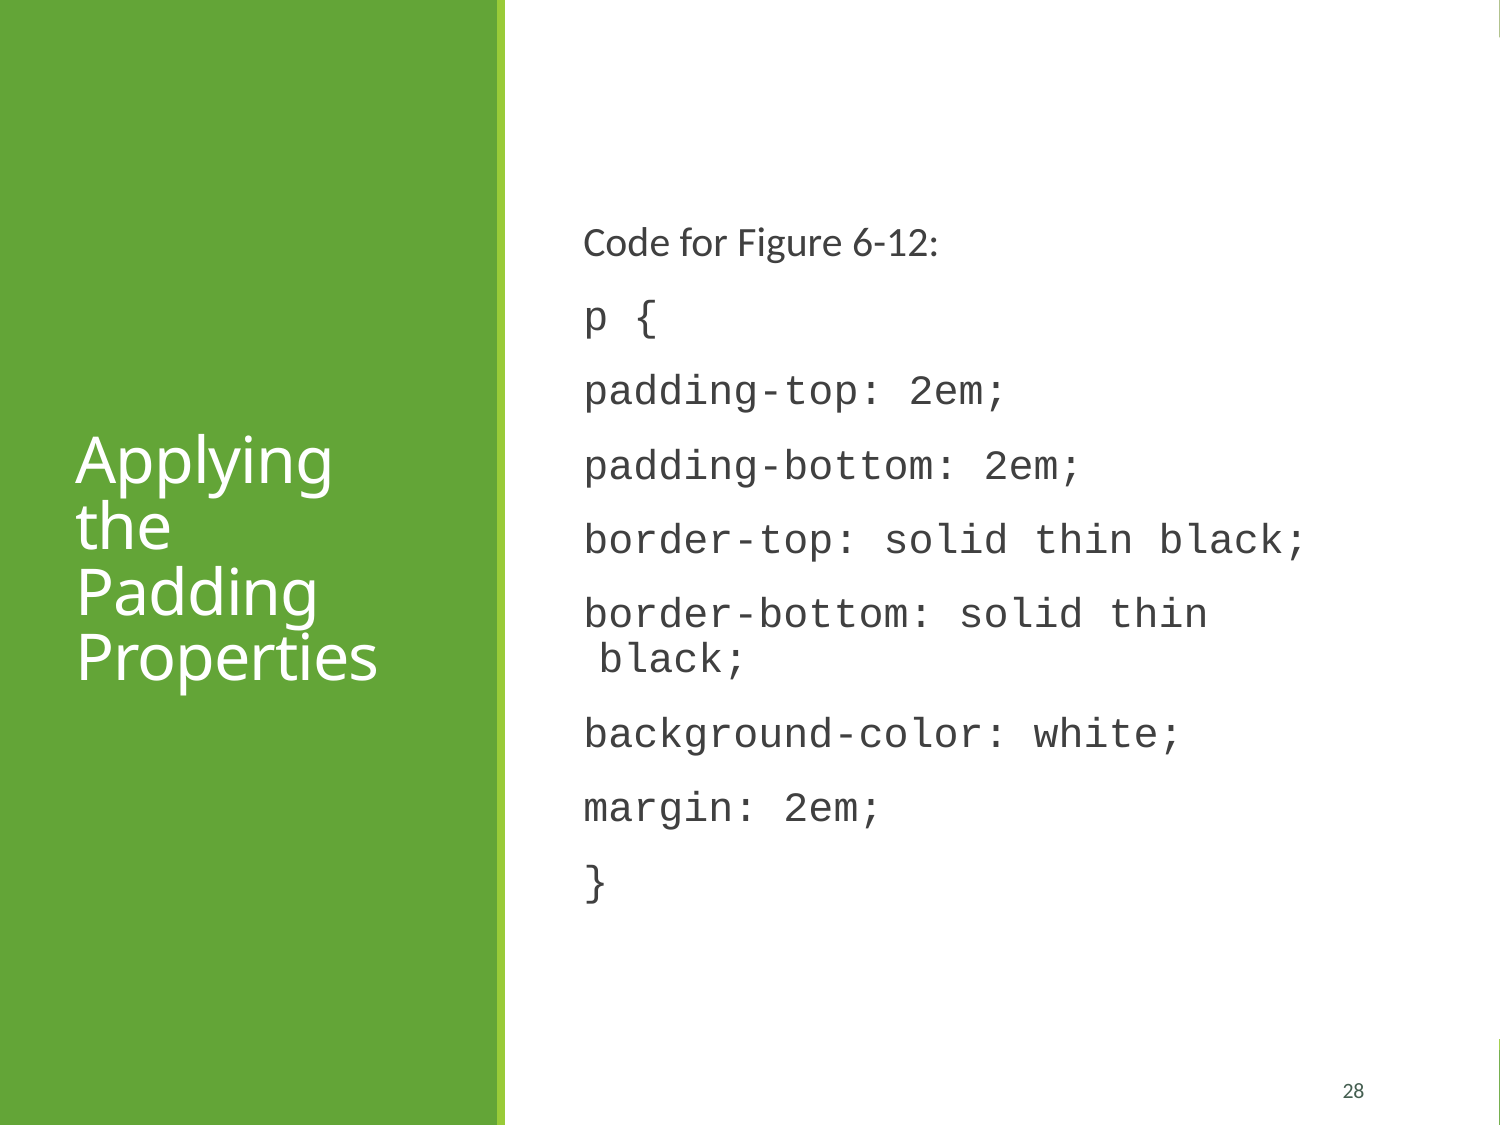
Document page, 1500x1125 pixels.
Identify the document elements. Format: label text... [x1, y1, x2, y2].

list Code for Figure 6-12: p { padding-top: 2em; padding-bottom: 2em; border-top: solid thin black; border-bottom: solid thin black; background-color: white; margin: 2em; } [583, 99, 1373, 1026]
text_box [496, 0, 506, 1125]
text_box [506, 0, 1500, 1125]
slide_number 28 [1245, 1059, 1380, 1120]
text_box [0, 0, 496, 1125]
title Applying the Padding Properties [60, 99, 441, 1026]
